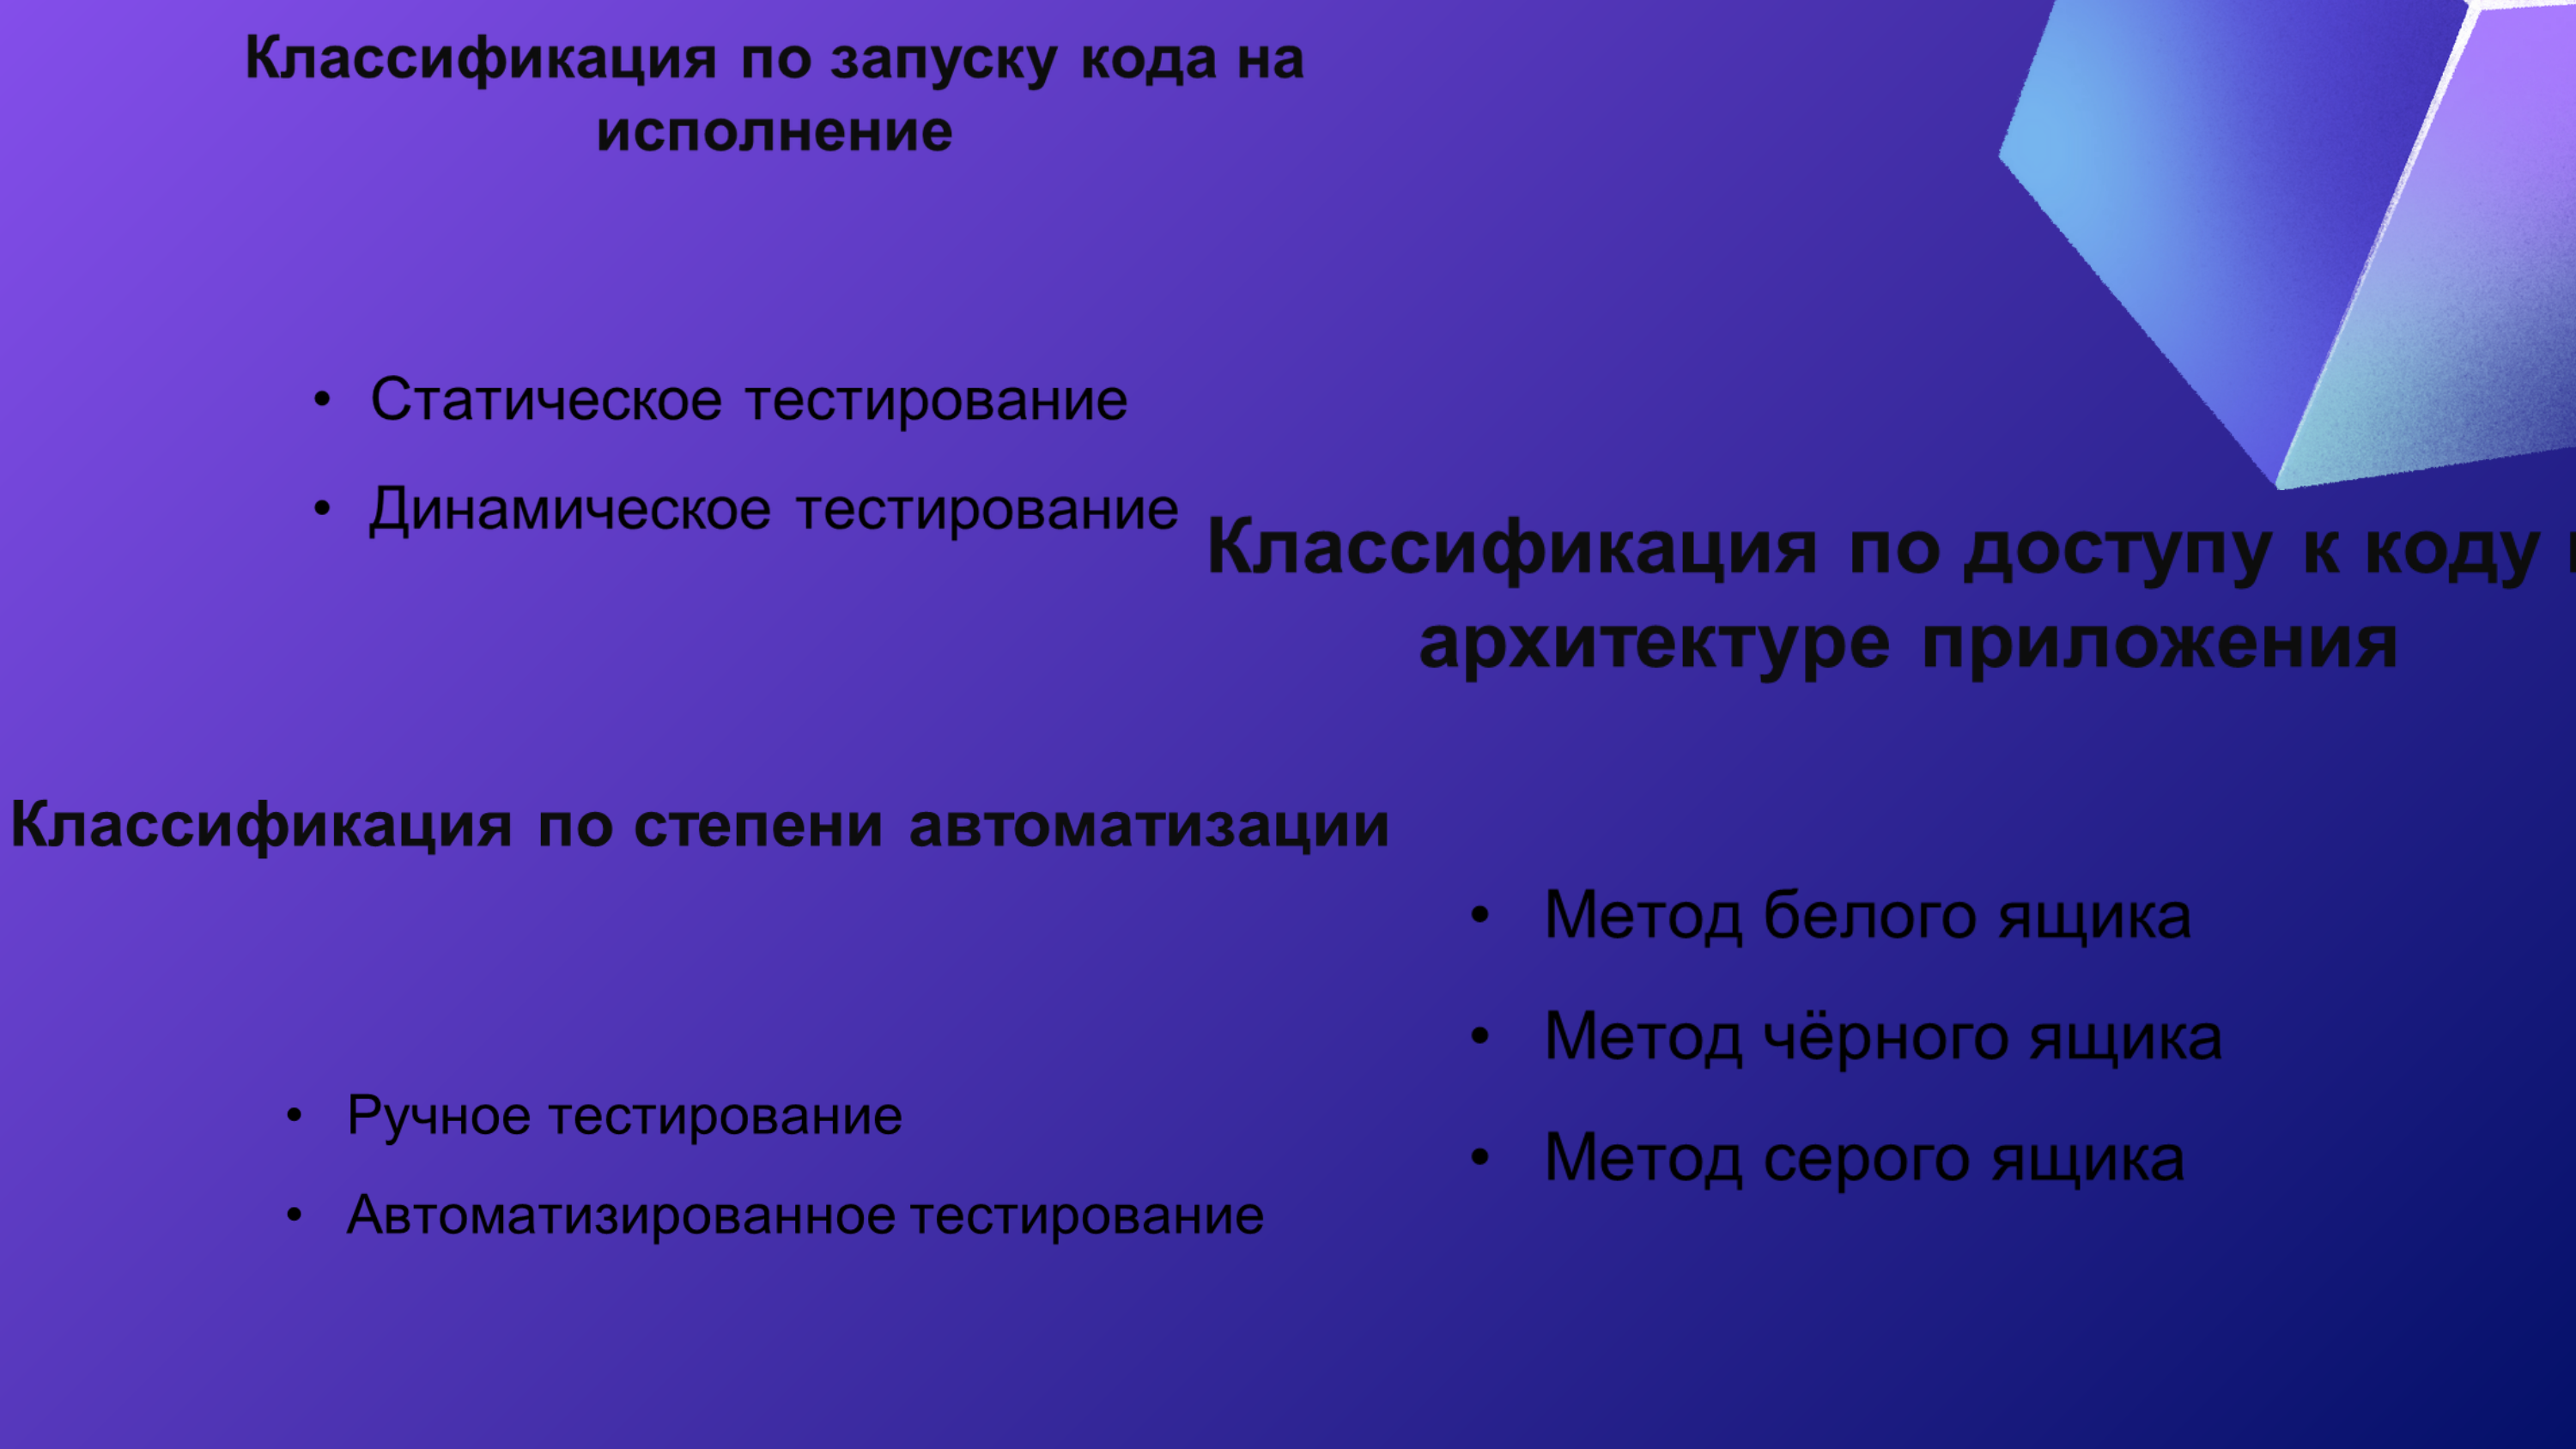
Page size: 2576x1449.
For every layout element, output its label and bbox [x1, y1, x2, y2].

text_box [1990, 0, 2576, 471]
text_box [0, 724, 1447, 1449]
text_box [73, 0, 1486, 724]
text_box [1000, 471, 2576, 1449]
